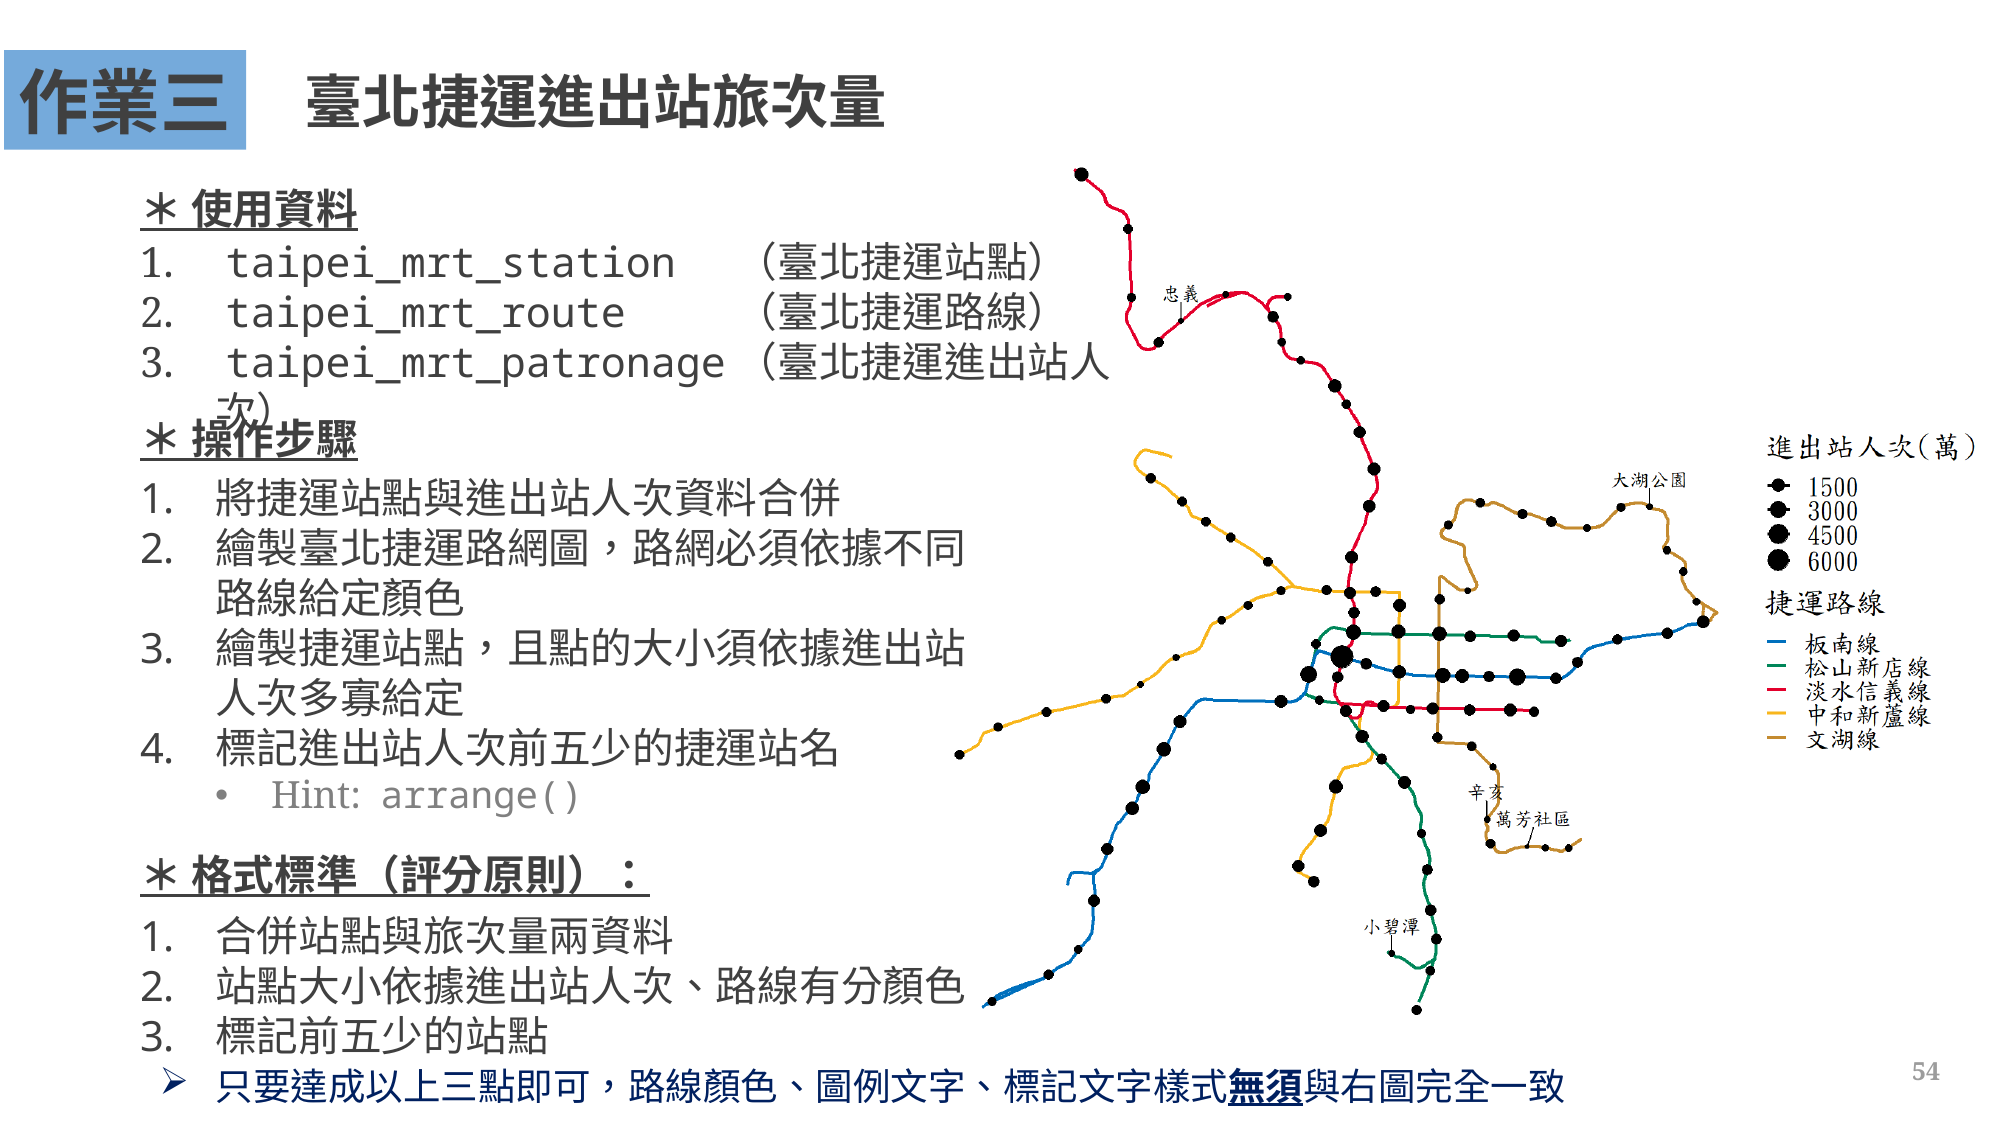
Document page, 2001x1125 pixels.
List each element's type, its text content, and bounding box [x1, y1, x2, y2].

slide_number 54 [1505, 1052, 1955, 1103]
text_box 作業三 [4, 50, 247, 150]
text_box 只要達成以上三點即可，路線顏色、圖例文字、標記文字樣式無須與右圖完全一致 [144, 1055, 1710, 1116]
text_box 臺北捷運進出站旅次量 [289, 57, 1101, 143]
text_box ＊ 使用資料 [125, 175, 899, 228]
text_box ＊ 操作步驟 [125, 443, 899, 471]
text_box taipei_mrt_station （臺北捷運站點） taipei_mrt_route （臺北捷運路線） taipei_mrt_patronage（臺北捷運進出站人次） [125, 228, 899, 443]
text_box ＊ 格式標準（評分原則）： [125, 841, 899, 902]
picture [899, 127, 2000, 1052]
text_box 合併站點與旅次量兩資料 站點大小依據進出站人次、路線有分顏色 標記前五少的站點 [125, 902, 1161, 1067]
text_box 將捷運站點與進出站人次資料合併 繪製臺北捷運路網圖，路網必須依據不同路線給定顏色 繪製捷運站點，且點的大小須依據進出站人次多寡給定 標記進出站人次前五少的捷運站名 Hint: arrange() [125, 471, 899, 824]
